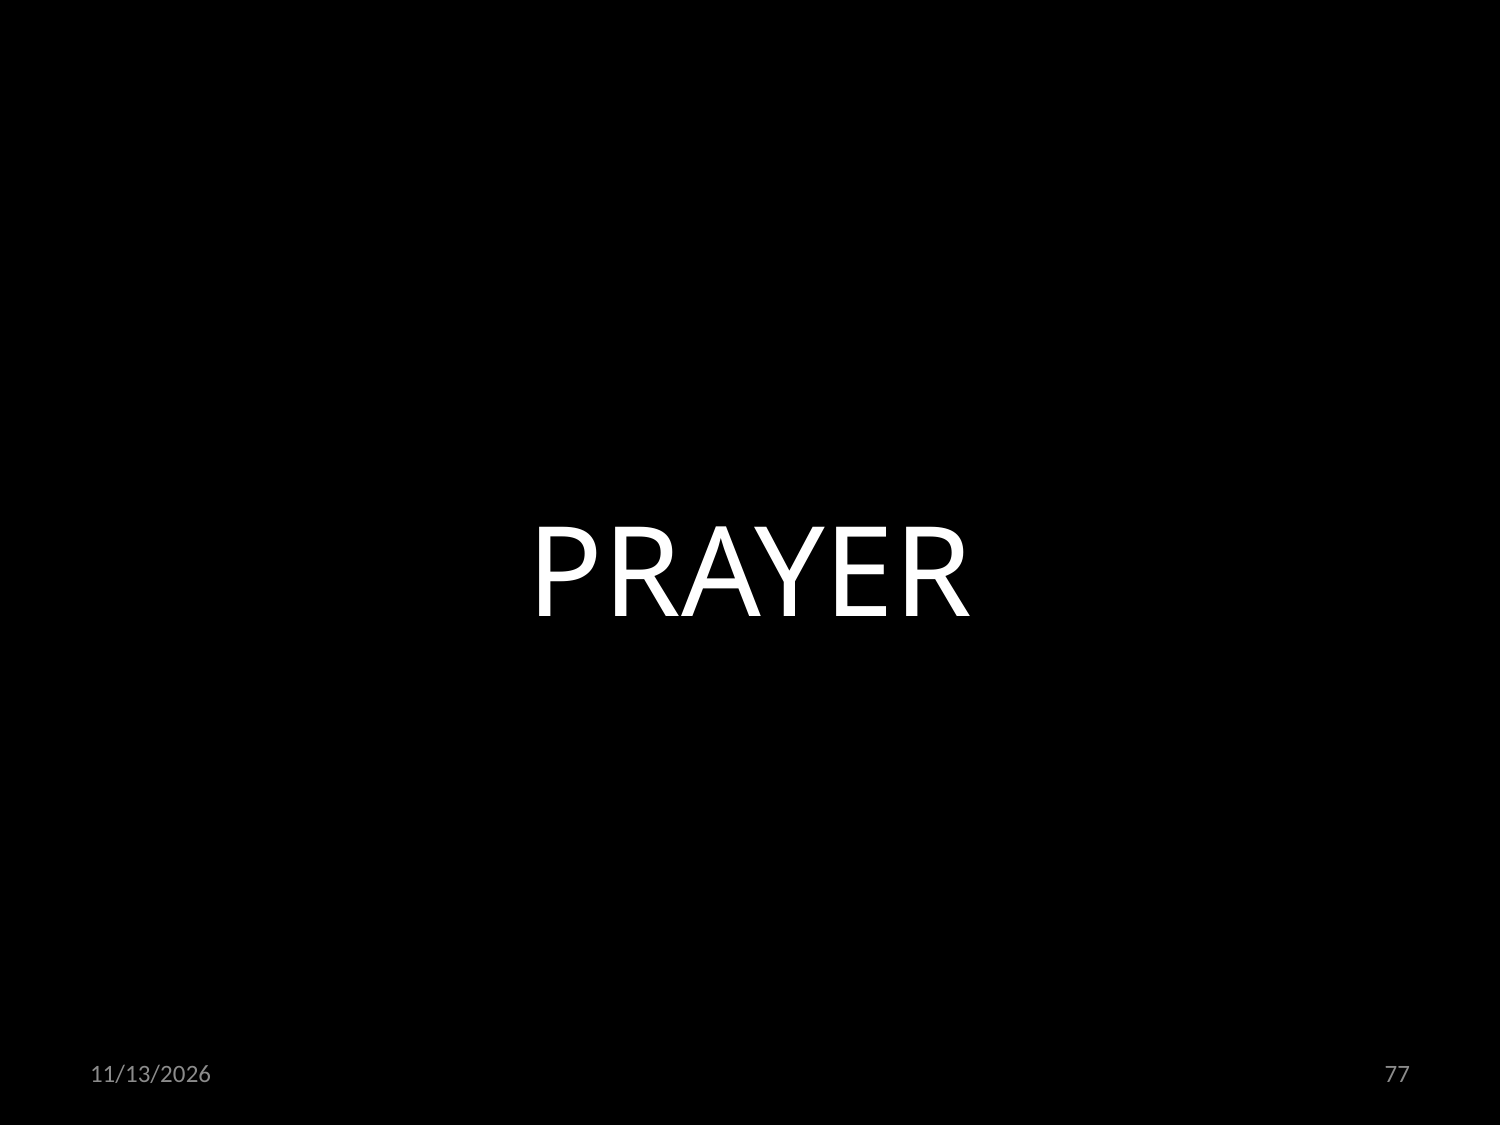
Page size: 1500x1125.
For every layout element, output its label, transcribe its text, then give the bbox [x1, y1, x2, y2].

list PRAYER [0, 484, 1500, 586]
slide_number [75, 1042, 425, 1103]
slide_number 77 [1074, 1042, 1425, 1103]
